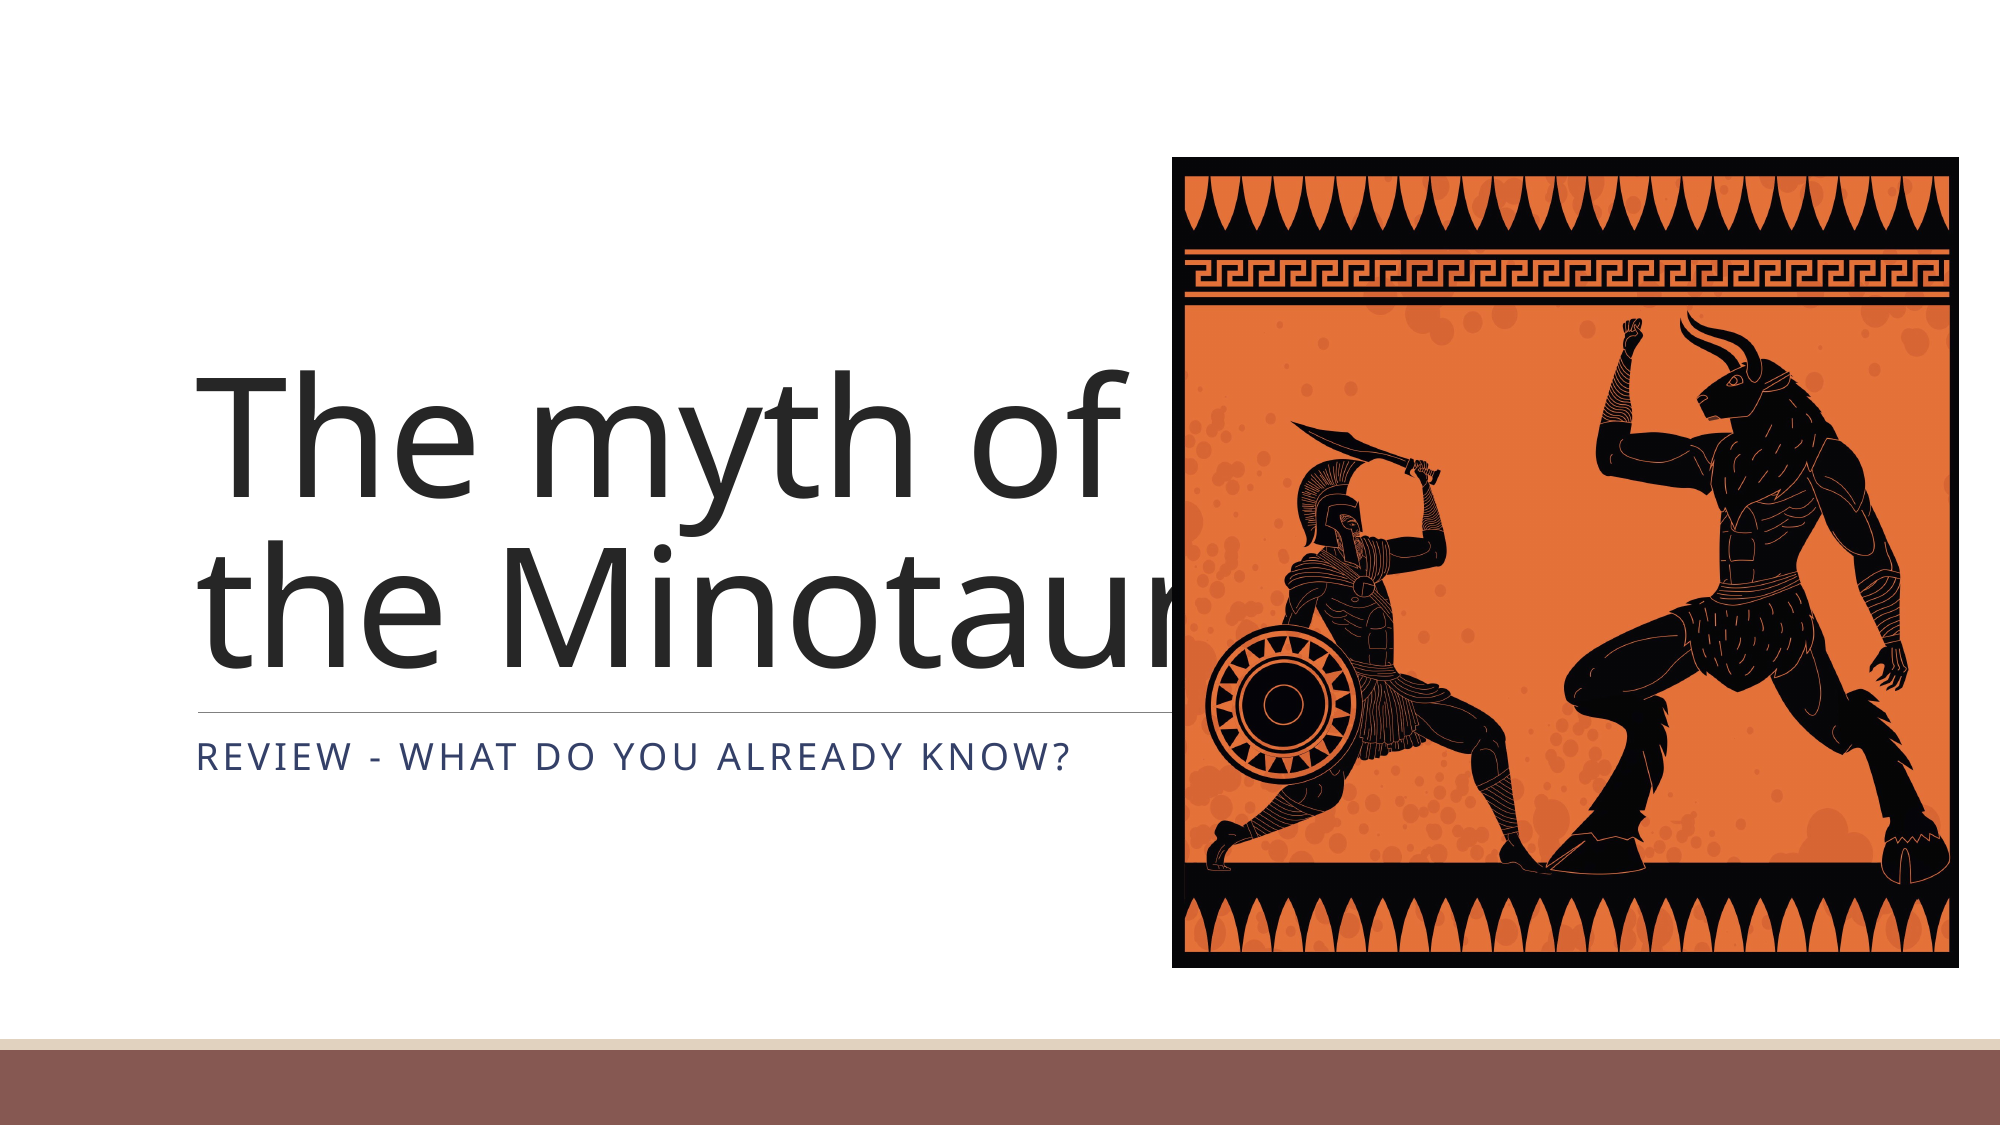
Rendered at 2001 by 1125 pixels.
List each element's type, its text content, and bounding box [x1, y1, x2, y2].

picture [1171, 156, 1959, 969]
title The myth of the Minotaur [180, 124, 1830, 710]
subtitle REVIEW - What do you already know? [180, 730, 1169, 919]
